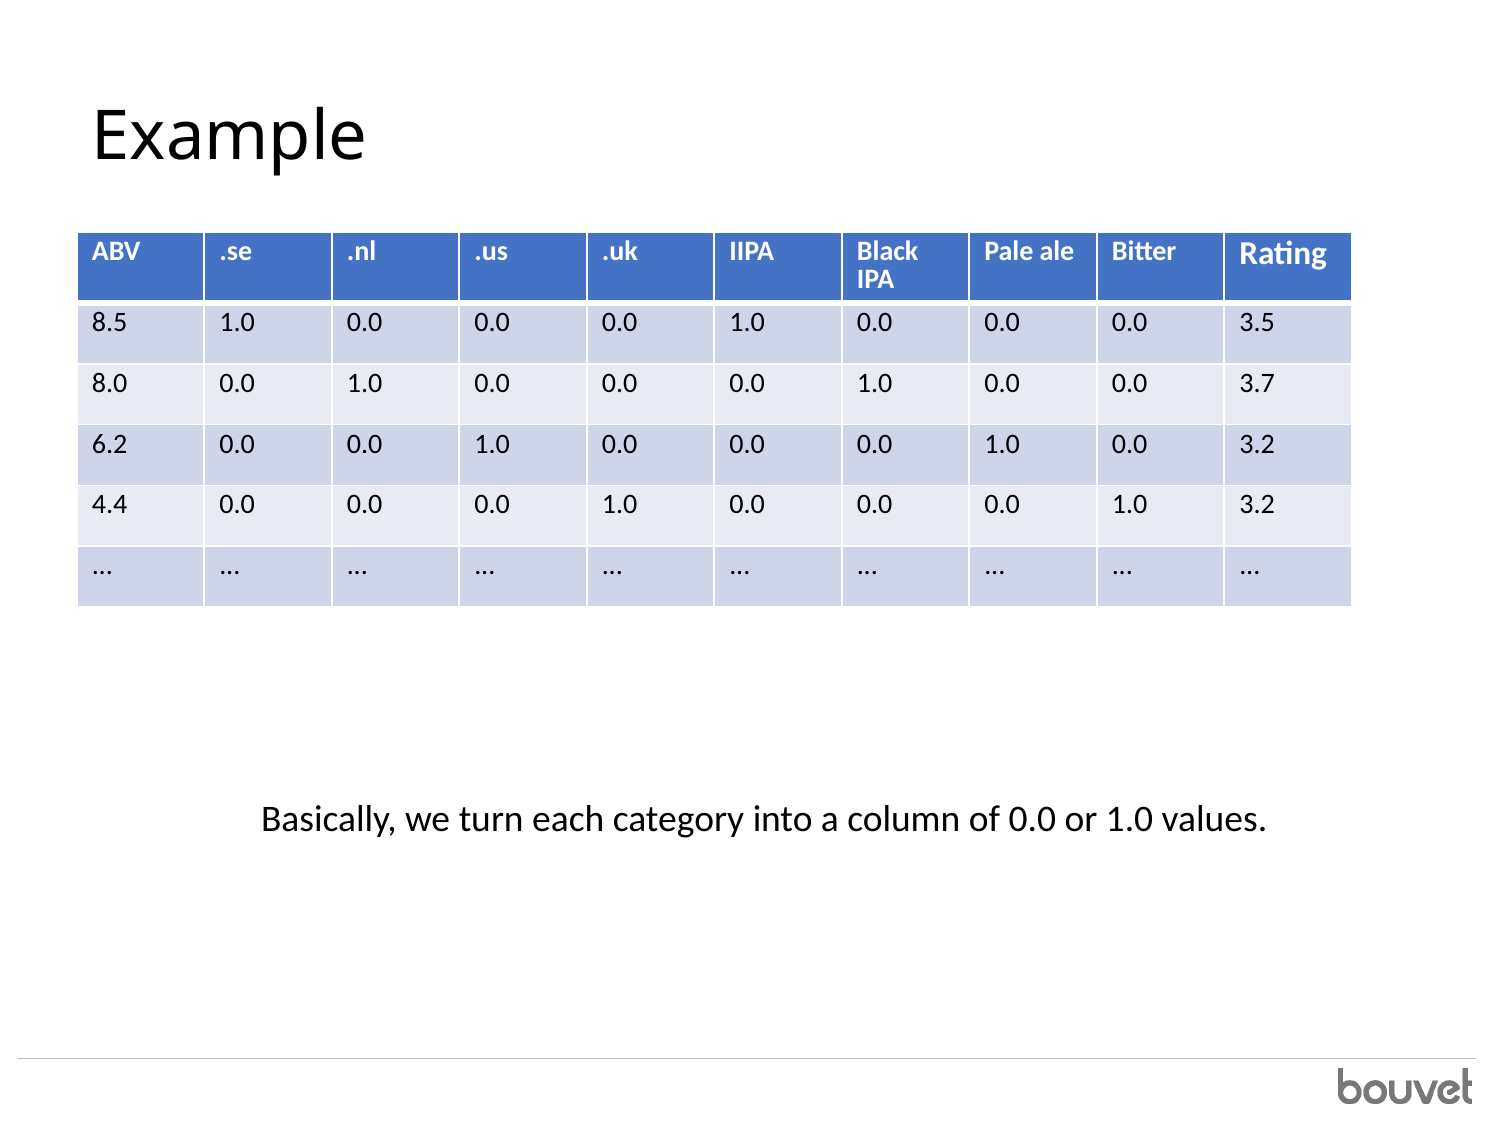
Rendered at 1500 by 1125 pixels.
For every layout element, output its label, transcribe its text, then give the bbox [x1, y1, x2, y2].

table_cell 0.0 [970, 365, 1096, 424]
table_cell 0.0 [843, 306, 968, 363]
table_cell 0.0 [588, 306, 713, 363]
table_cell 3.2 [1225, 425, 1351, 485]
table_cell 0.0 [1098, 425, 1223, 485]
picture [1338, 1068, 1472, 1104]
table_cell 0.0 [333, 486, 458, 545]
table_cell 1.0 [1098, 486, 1223, 545]
table_header Bitter [1098, 233, 1223, 300]
table_cell ... [1098, 547, 1223, 606]
table_cell ... [78, 547, 203, 606]
table_cell ... [333, 547, 458, 606]
table_cell 0.0 [333, 306, 458, 363]
title Example [76, 42, 1353, 220]
table_cell 0.0 [970, 486, 1096, 545]
table_cell 0.0 [205, 365, 331, 424]
table_cell 1.0 [460, 425, 586, 485]
table_cell 0.0 [588, 365, 713, 424]
table_header ABV [78, 233, 203, 300]
table_header .nl [333, 233, 458, 300]
table_cell 1.0 [205, 306, 331, 363]
table_cell 0.0 [843, 486, 968, 545]
table_cell ... [588, 547, 713, 606]
table_cell 0.0 [460, 365, 586, 424]
table_cell 0.0 [715, 425, 841, 485]
table_cell ... [460, 547, 586, 606]
table_cell 8.0 [78, 365, 203, 424]
table_cell 0.0 [1098, 306, 1223, 363]
table_cell 0.0 [1098, 365, 1223, 424]
table_header .uk [588, 233, 713, 300]
table_cell 8.5 [78, 306, 203, 363]
table_cell 0.0 [970, 306, 1096, 363]
table_cell ... [970, 547, 1096, 606]
table_cell 0.0 [205, 486, 331, 545]
table_header Black IPA [843, 233, 968, 300]
table_cell 4.4 [78, 486, 203, 545]
table_cell 3.2 [1225, 486, 1351, 545]
table_header Pale ale [970, 233, 1096, 300]
table_cell 0.0 [333, 425, 458, 485]
table_cell ... [1225, 547, 1351, 606]
table_cell ... [205, 547, 331, 606]
table_cell 1.0 [843, 365, 968, 424]
table_cell 1.0 [715, 306, 841, 363]
table_cell 0.0 [460, 486, 586, 545]
table_cell ... [715, 547, 841, 606]
table_cell 1.0 [333, 365, 458, 424]
table_cell 3.5 [1225, 306, 1351, 363]
table_header .se [205, 233, 331, 300]
text_box Basically, we turn each category into a column of 0.0 or 1.0 values. [246, 786, 1284, 847]
table_cell 0.0 [460, 306, 586, 363]
table_cell 0.0 [715, 486, 841, 545]
table_cell 1.0 [588, 486, 713, 545]
table_header .us [460, 233, 586, 300]
table_cell 1.0 [970, 425, 1096, 485]
table_cell 3.7 [1225, 365, 1351, 424]
table_header IIPA [715, 233, 841, 300]
table_cell ... [843, 547, 968, 606]
table_cell 0.0 [205, 425, 331, 485]
table_cell 0.0 [843, 425, 968, 485]
table_cell 0.0 [715, 365, 841, 424]
table_cell 0.0 [588, 425, 713, 485]
table_cell 6.2 [78, 425, 203, 485]
table_header Rating [1225, 233, 1351, 300]
